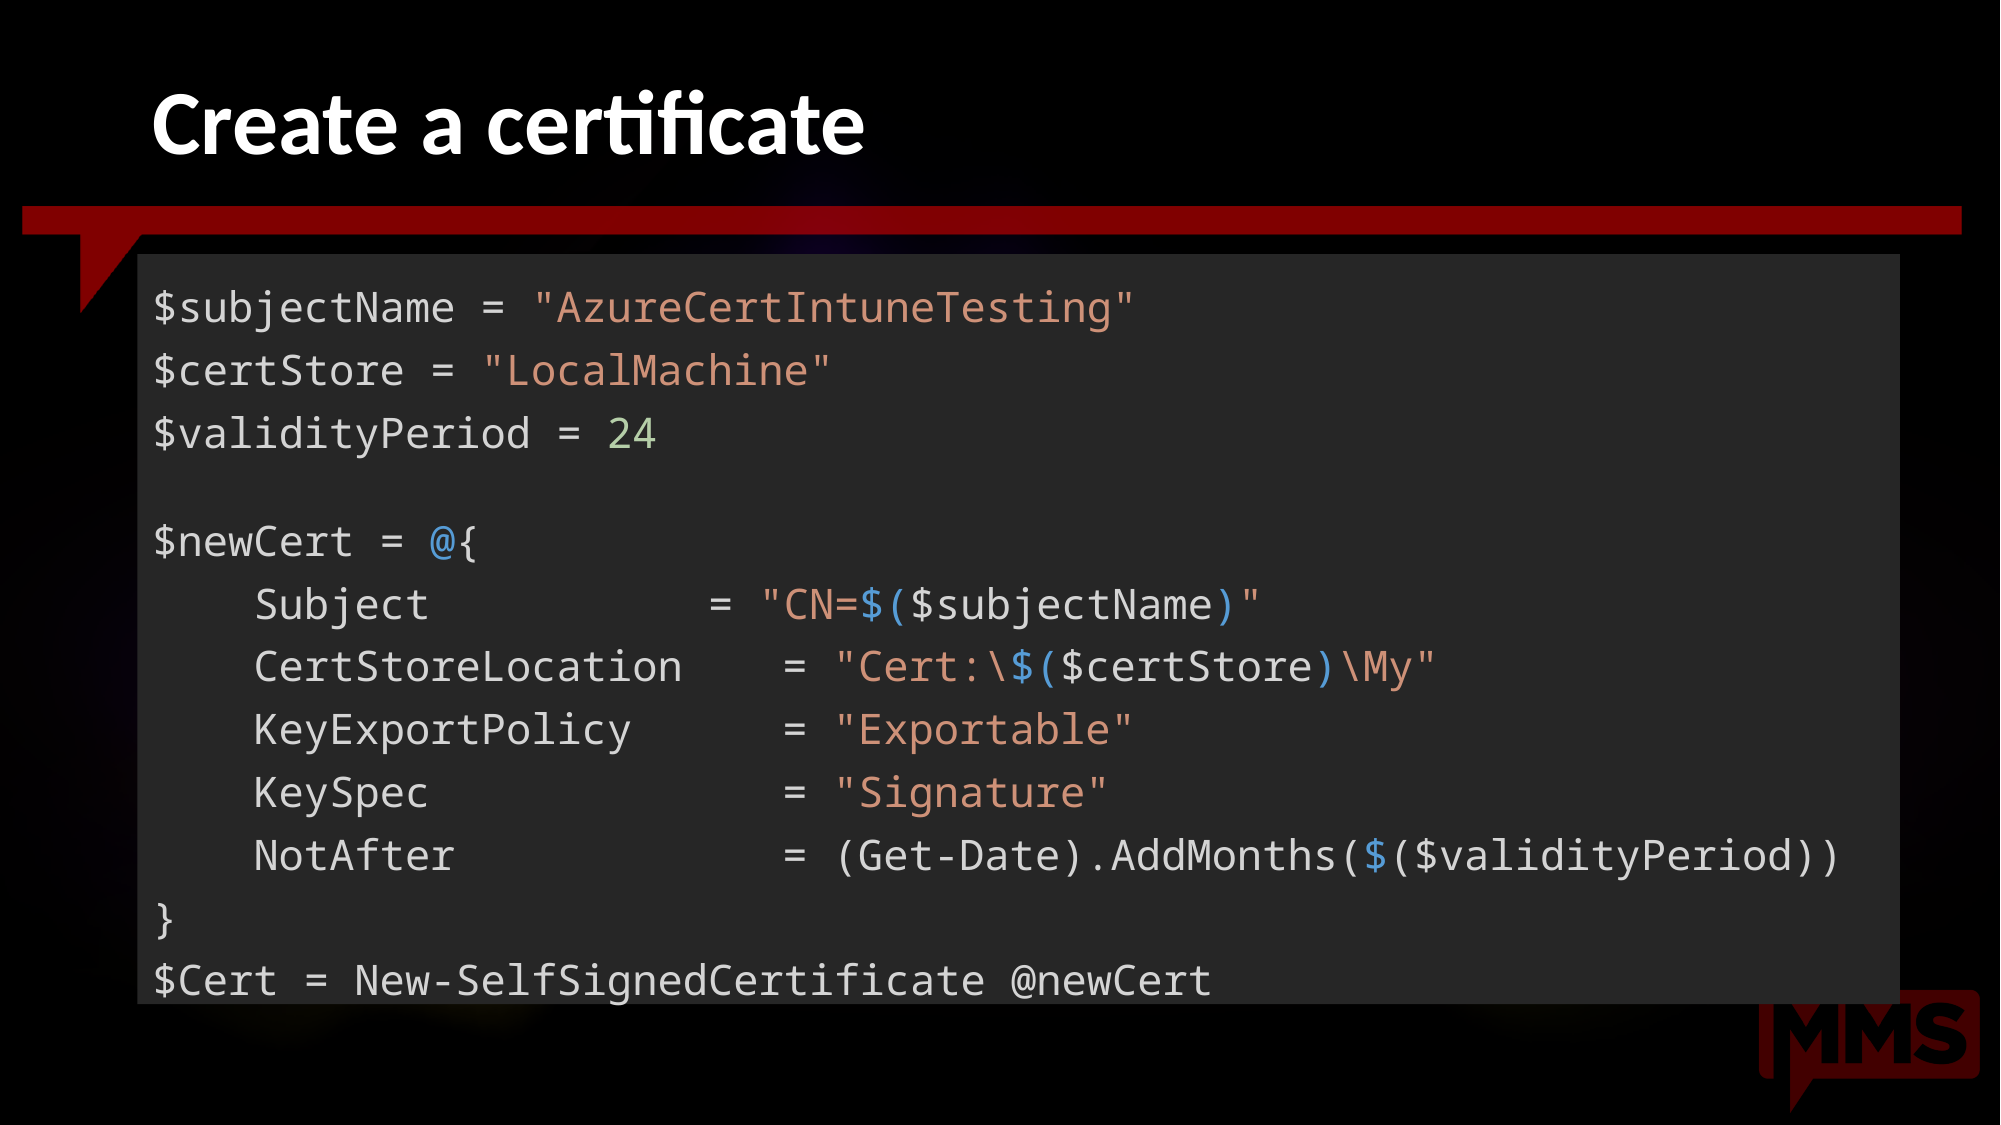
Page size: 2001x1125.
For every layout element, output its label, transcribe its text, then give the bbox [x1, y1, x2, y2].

title Create a certificate [137, 59, 1863, 190]
text_box [136, 253, 1901, 1005]
picture [0, 41, 2000, 1123]
list $subjectName = "AzureCertIntuneTesting" $certStore = "LocalMachine" $validityPeriod = 24 $newCert = @{ Subject = "CN=$($subjectName)" CertStoreLocation = "Cert:\$($certStore)\My" KeyExportPolicy = "Exportable" KeySpec = "Signature" NotAfter = (Get-Date).AddMonths($($validityPeriod)) } $Cert = New-SelfSignedCertificate @newCert [137, 279, 1939, 1030]
